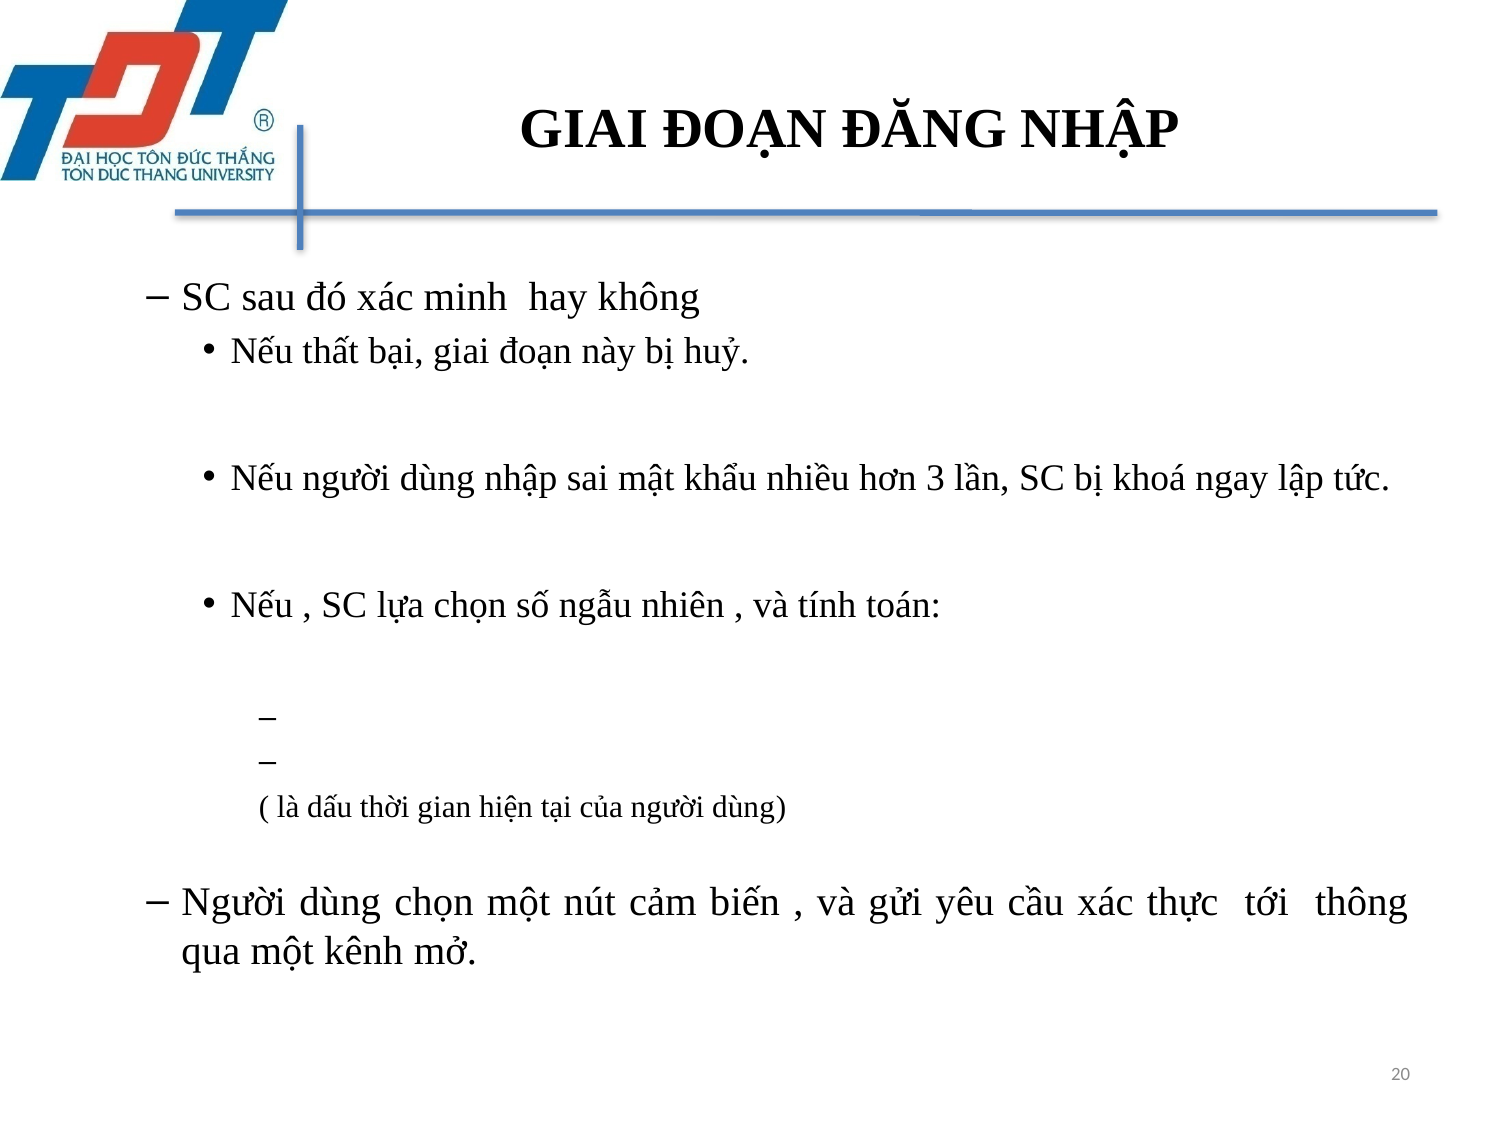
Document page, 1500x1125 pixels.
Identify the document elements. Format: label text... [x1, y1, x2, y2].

title GIAI ĐOẠN ĐĂNG NHẬP [174, 31, 1500, 219]
picture [0, 0, 288, 181]
slide_number 20 [1074, 1042, 1425, 1103]
